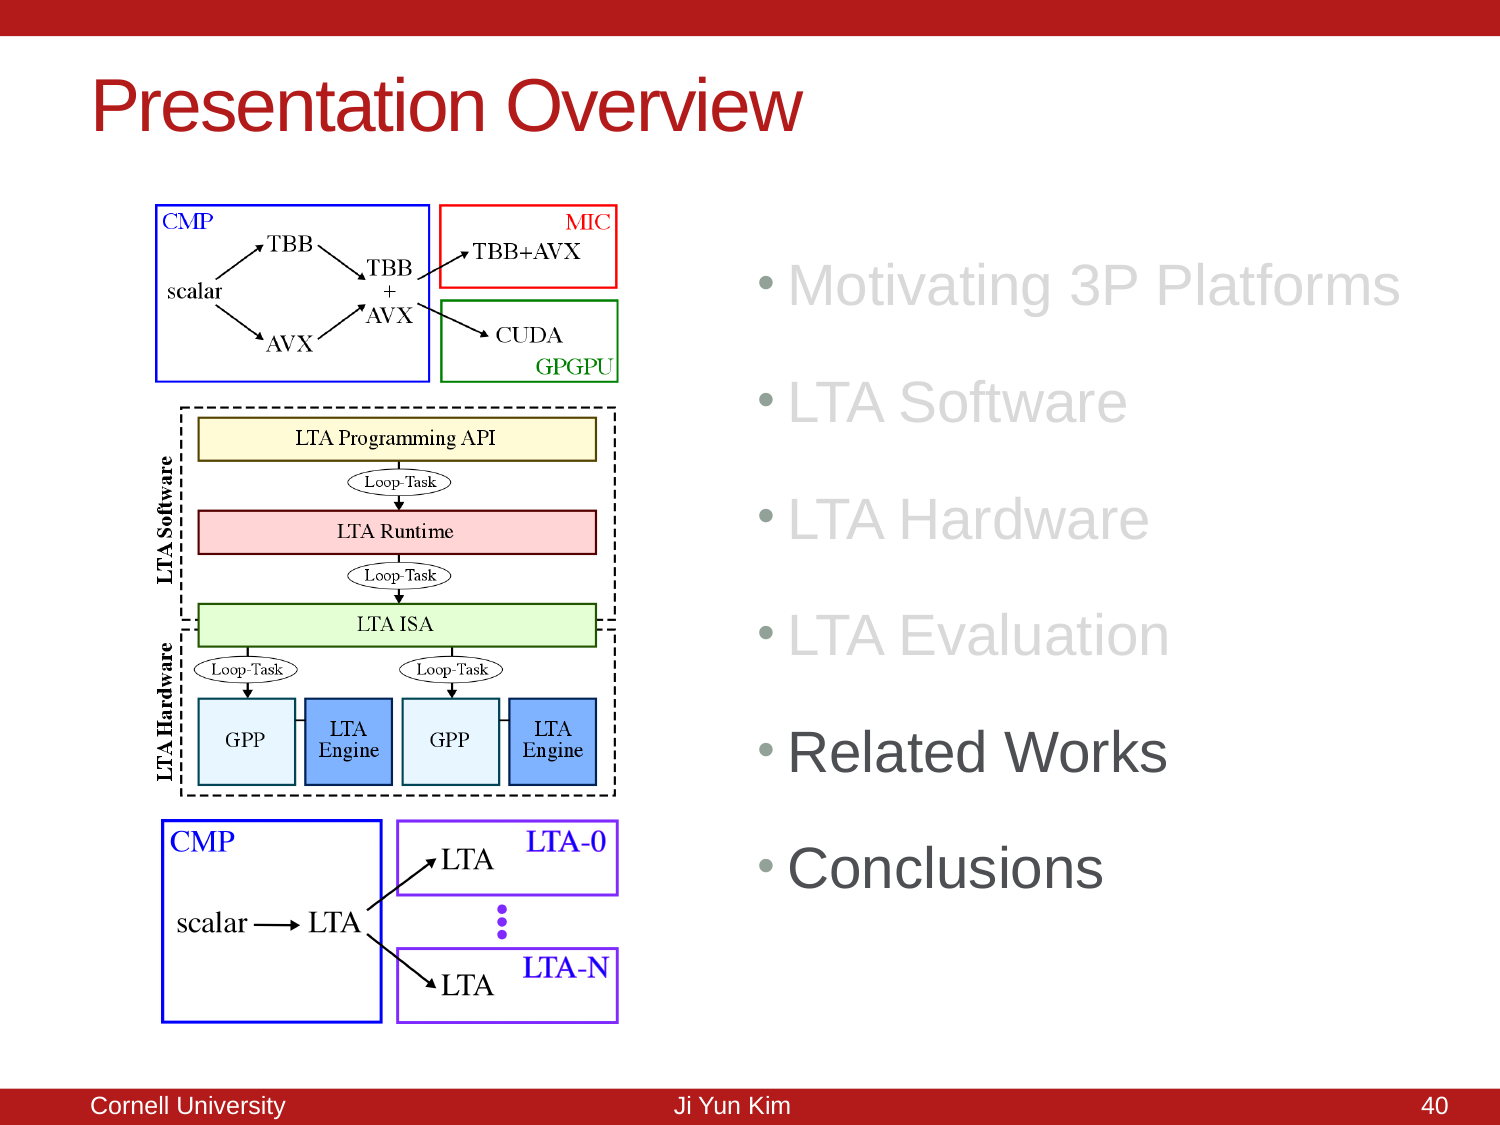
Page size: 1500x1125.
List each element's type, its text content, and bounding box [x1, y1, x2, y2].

list Motivating 3P Platforms LTA Software LTA Hardware LTA Evaluation Related Works Conclusions [742, 205, 1464, 1024]
slide_number 40 [1114, 1074, 1464, 1125]
title Presentation Overview [75, 37, 1425, 166]
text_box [152, 204, 619, 1024]
